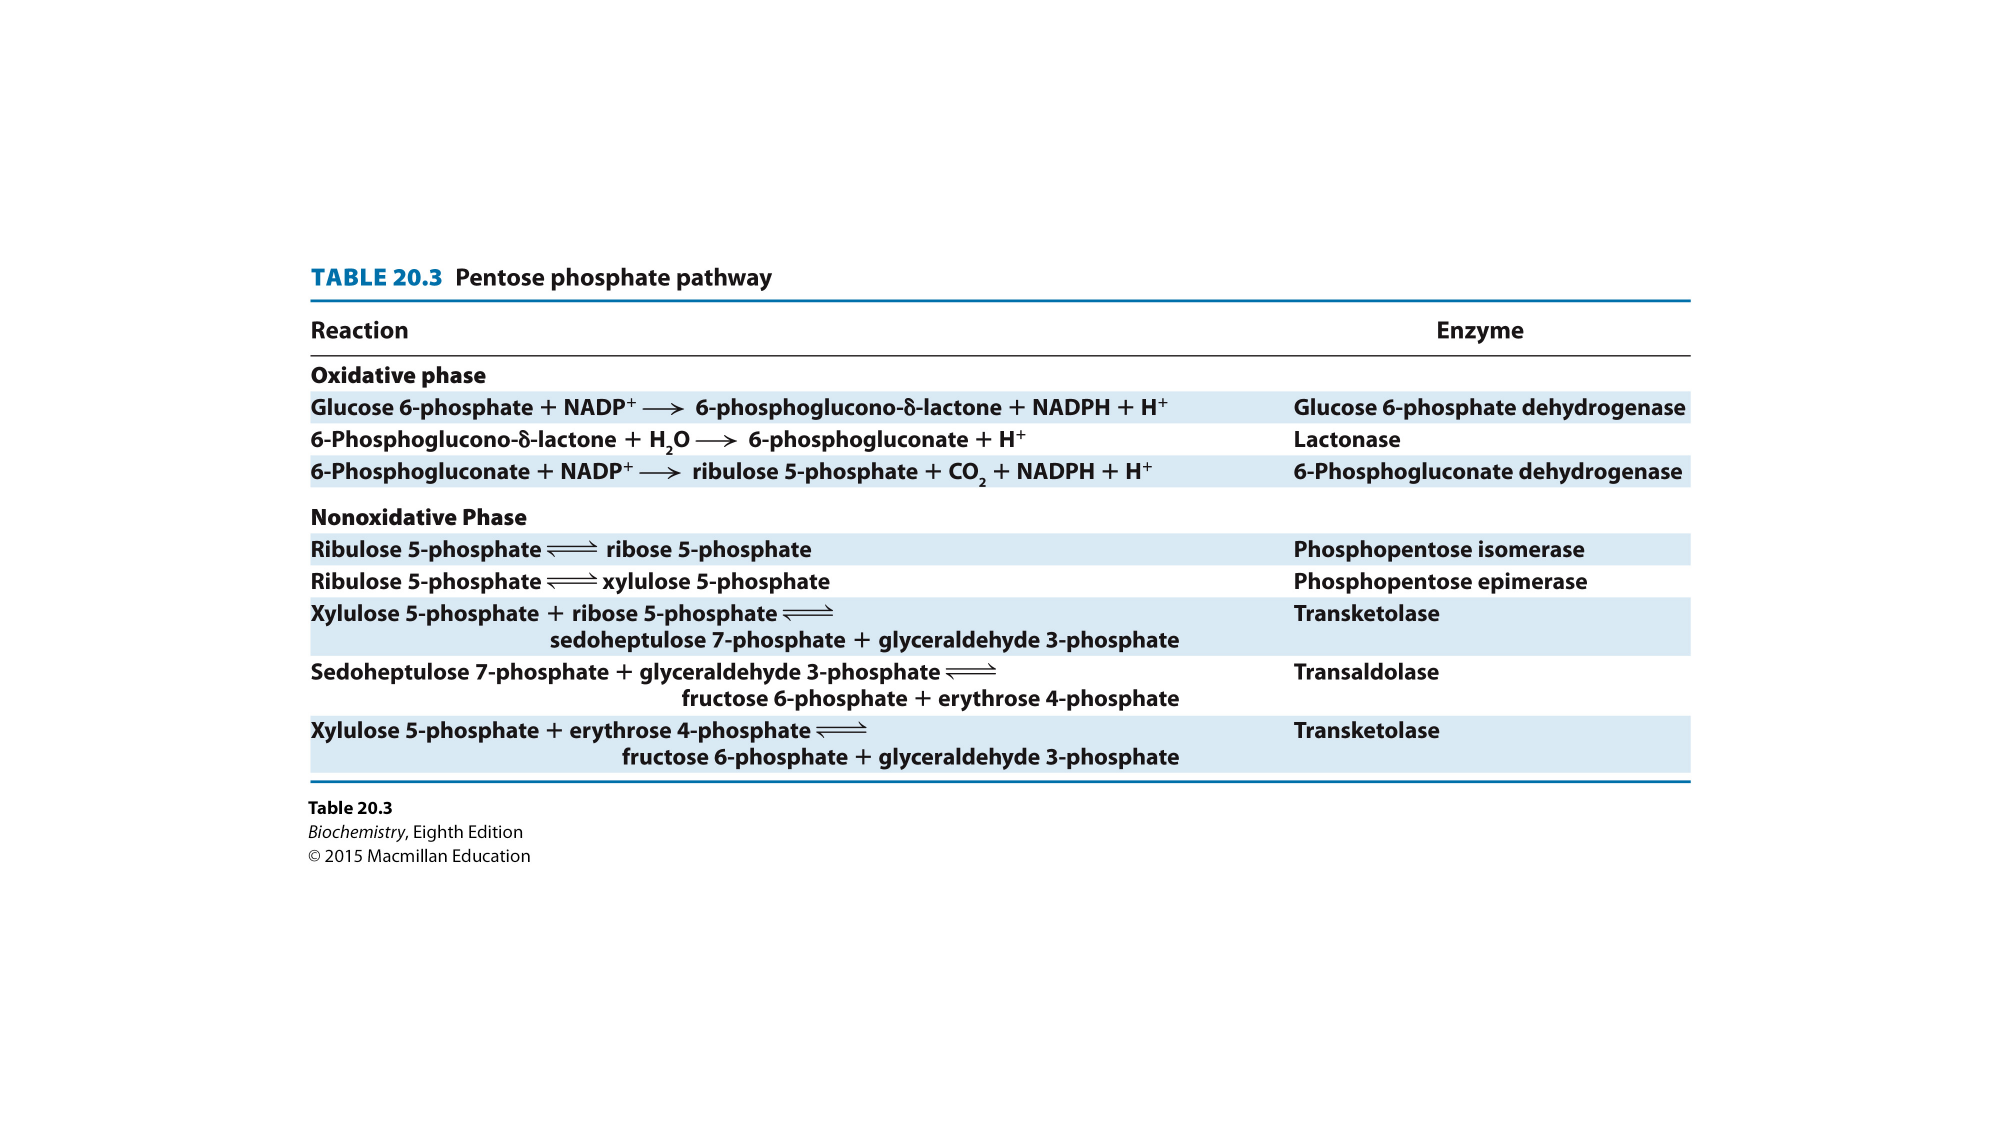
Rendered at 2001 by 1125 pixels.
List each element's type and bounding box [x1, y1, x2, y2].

picture [299, 256, 1700, 869]
